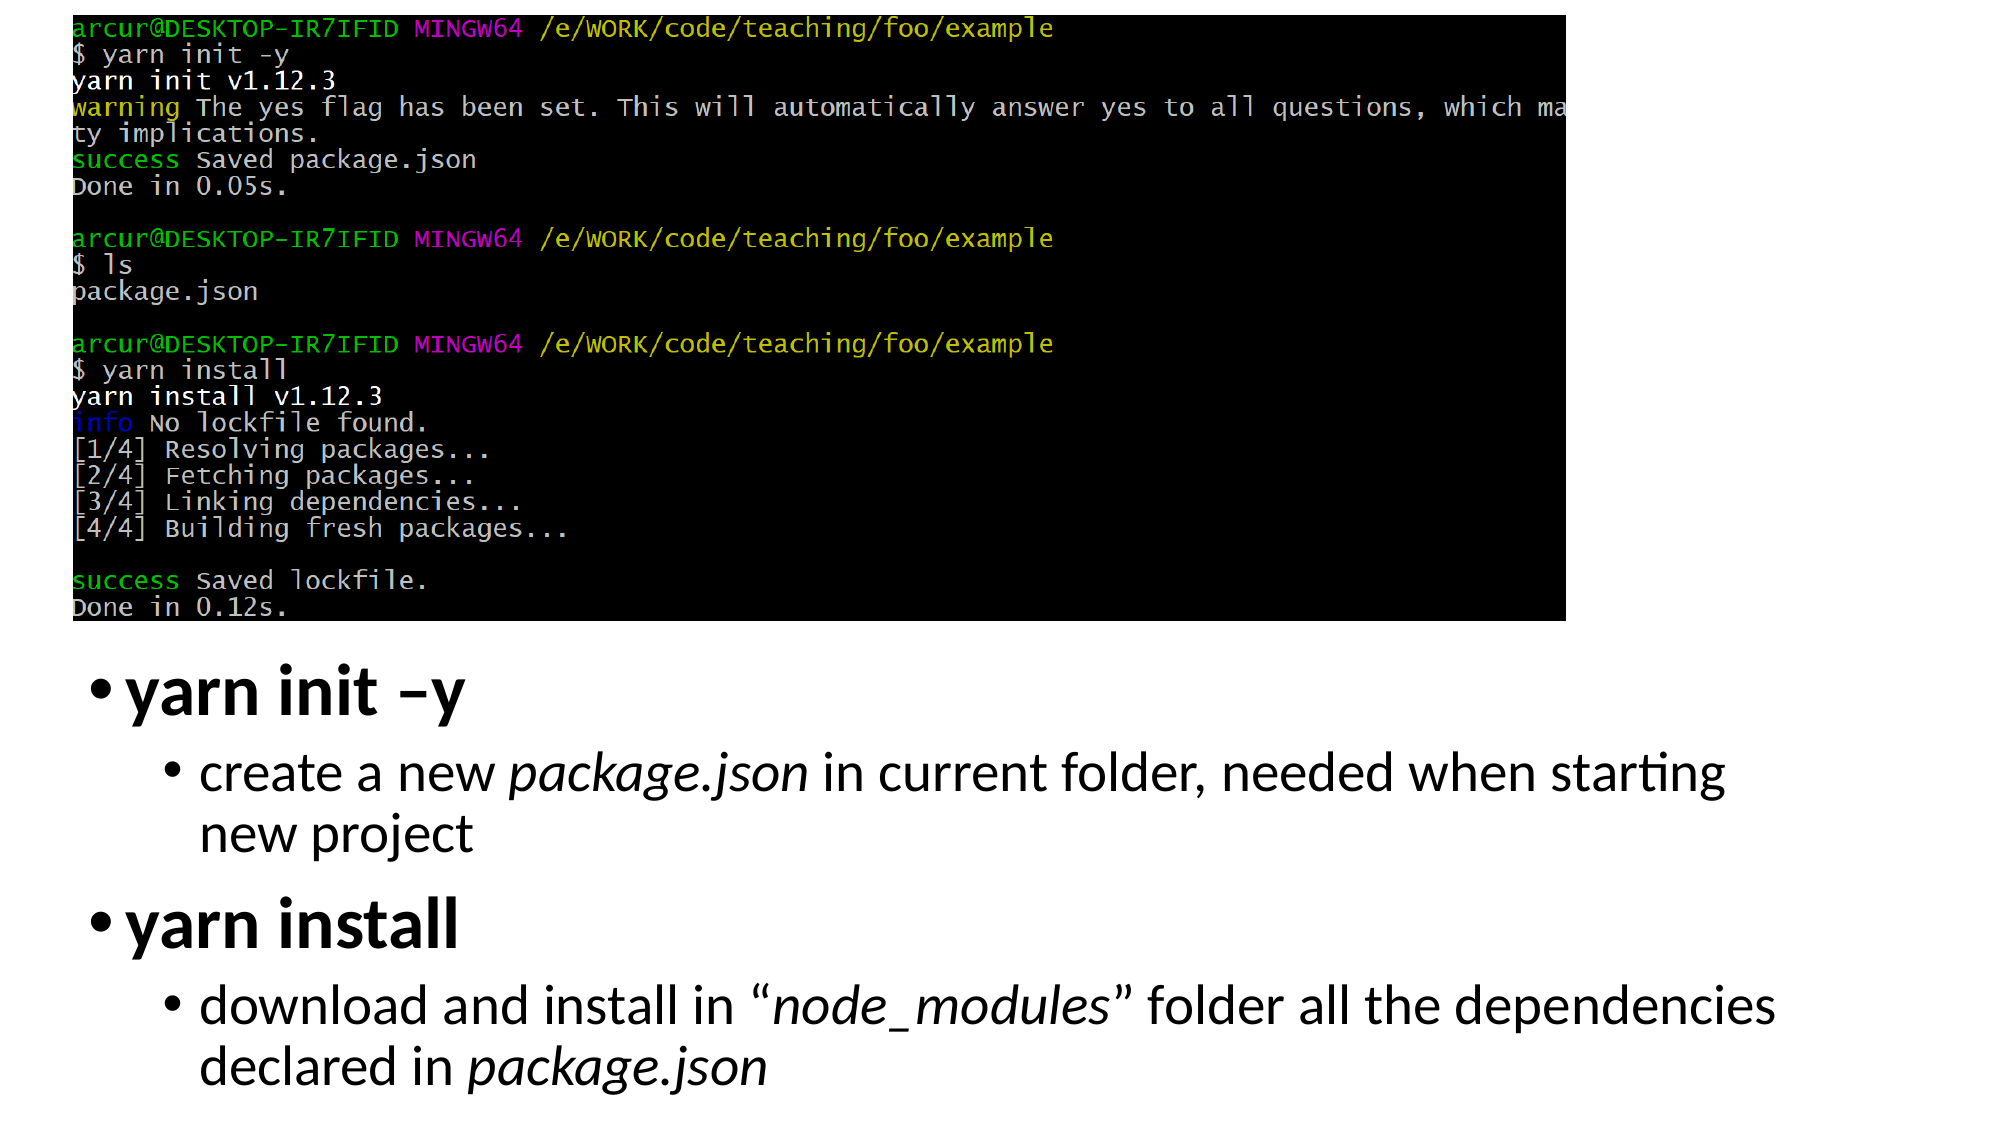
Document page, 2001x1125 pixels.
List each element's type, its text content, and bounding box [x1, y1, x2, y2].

list yarn init –y create a new package.json in current folder, needed when starting new project yarn install download and install in “node_modules” folder all the dependencies declared in package.json [73, 644, 1799, 1110]
picture [73, 15, 1566, 621]
